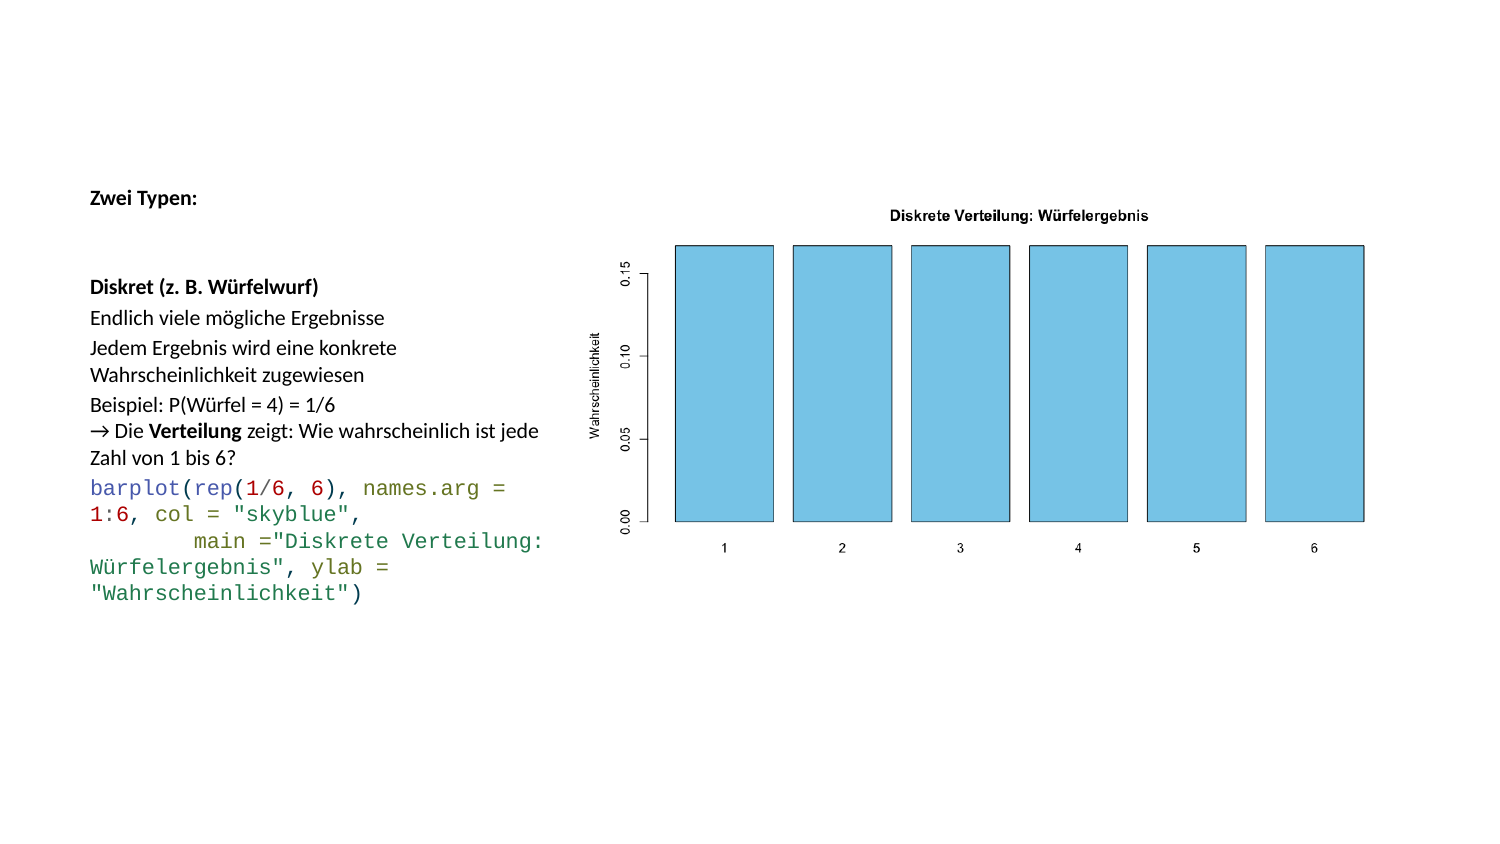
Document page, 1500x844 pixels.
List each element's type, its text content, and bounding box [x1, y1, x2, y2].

list Zwei Typen: Diskret (z. B. Würfelwurf) Endlich viele mögliche Ergebnisse Jedem Ergebnis wird eine konkrete Wahrscheinlichkeit zugewiesen Beispiel: P(Würfel = 4) = 1/6 → Die Verteilung zeigt: Wie wahrscheinlich ist jede Zahl von 1 bis 6? barplot(rep(1/6, 6), names.arg = 1:6, col = "skyblue", main ="Diskrete Verteilung: Würfelergebnis", ylab = "Wahrscheinlichkeit") [75, 176, 569, 754]
picture [585, 183, 1424, 603]
